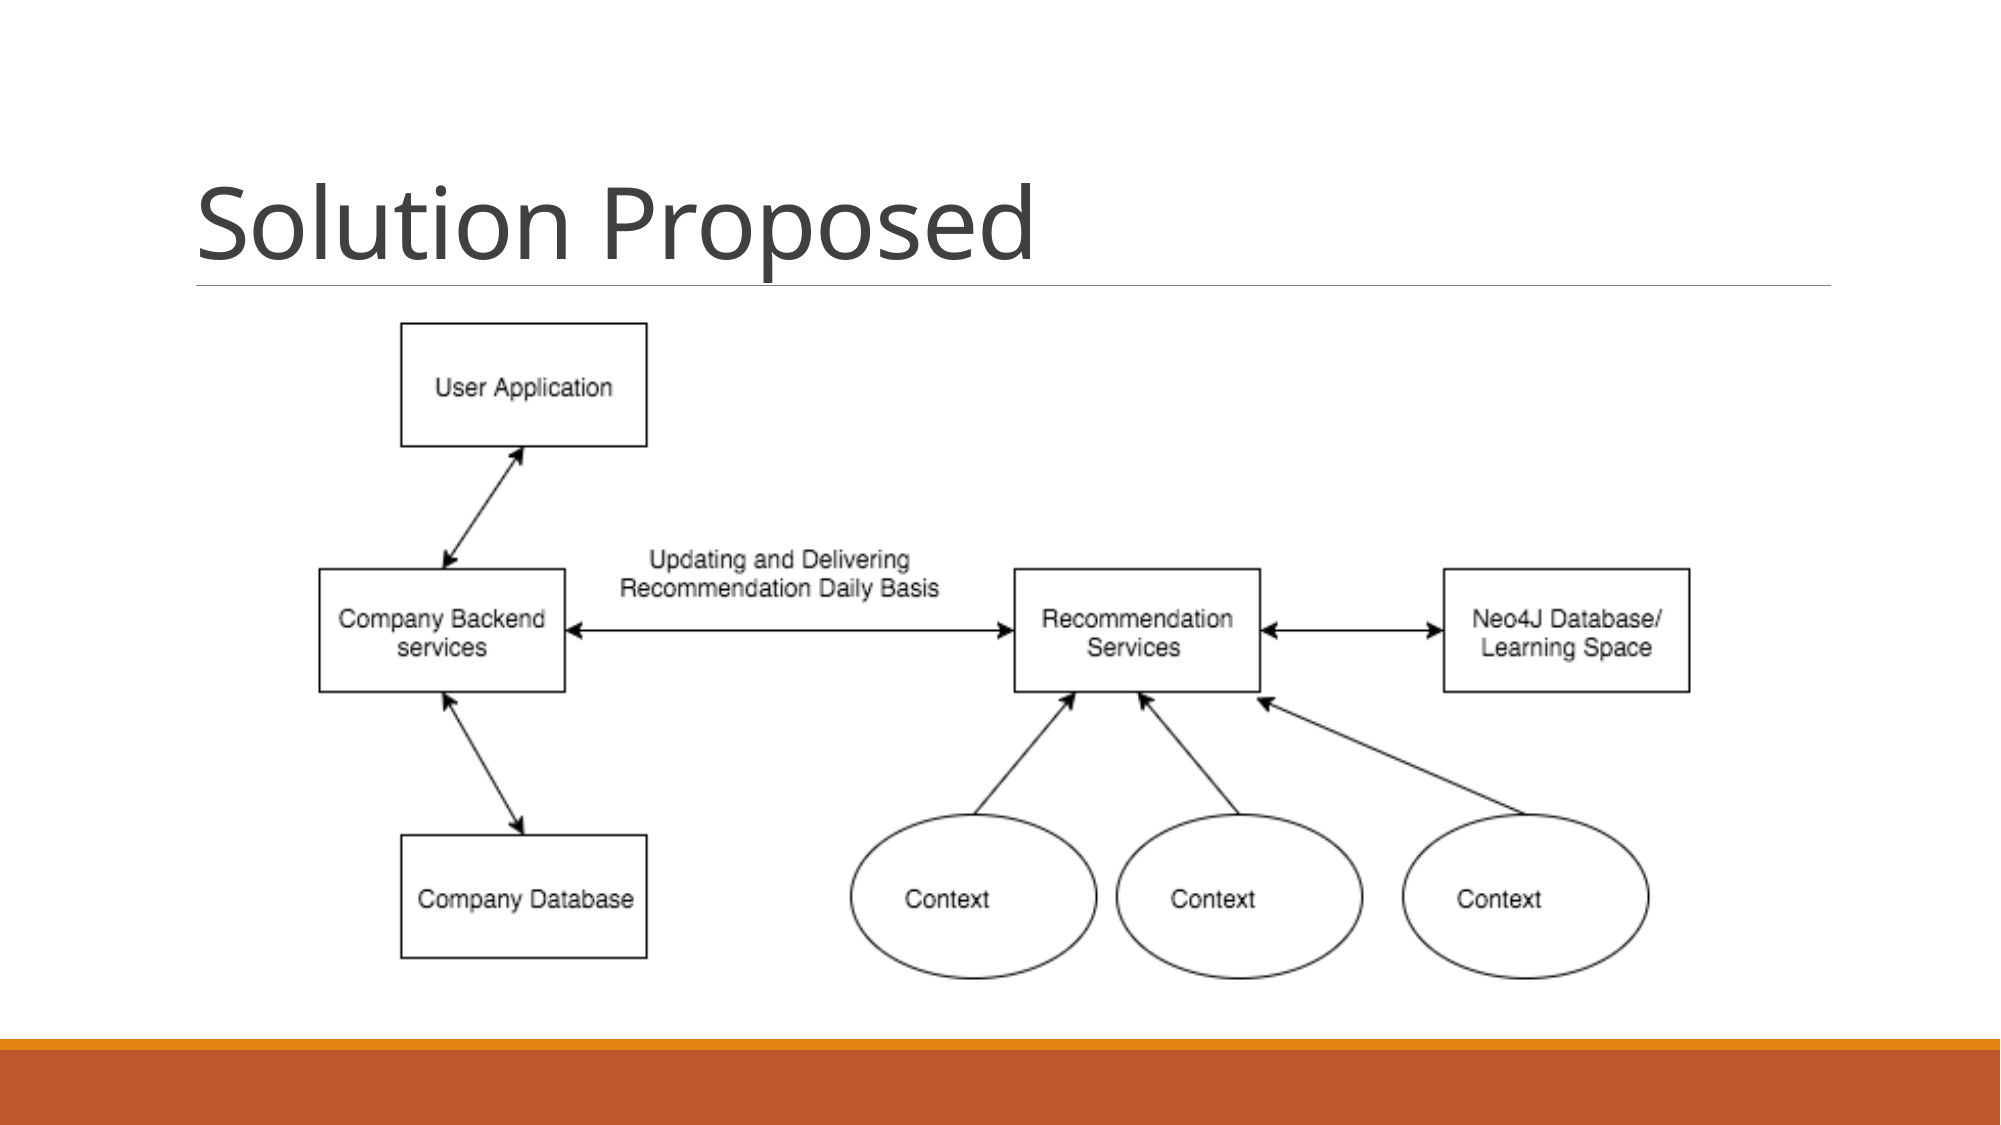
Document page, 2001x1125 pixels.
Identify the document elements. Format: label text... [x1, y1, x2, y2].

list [317, 321, 1693, 982]
title Solution Proposed [180, 49, 1830, 288]
